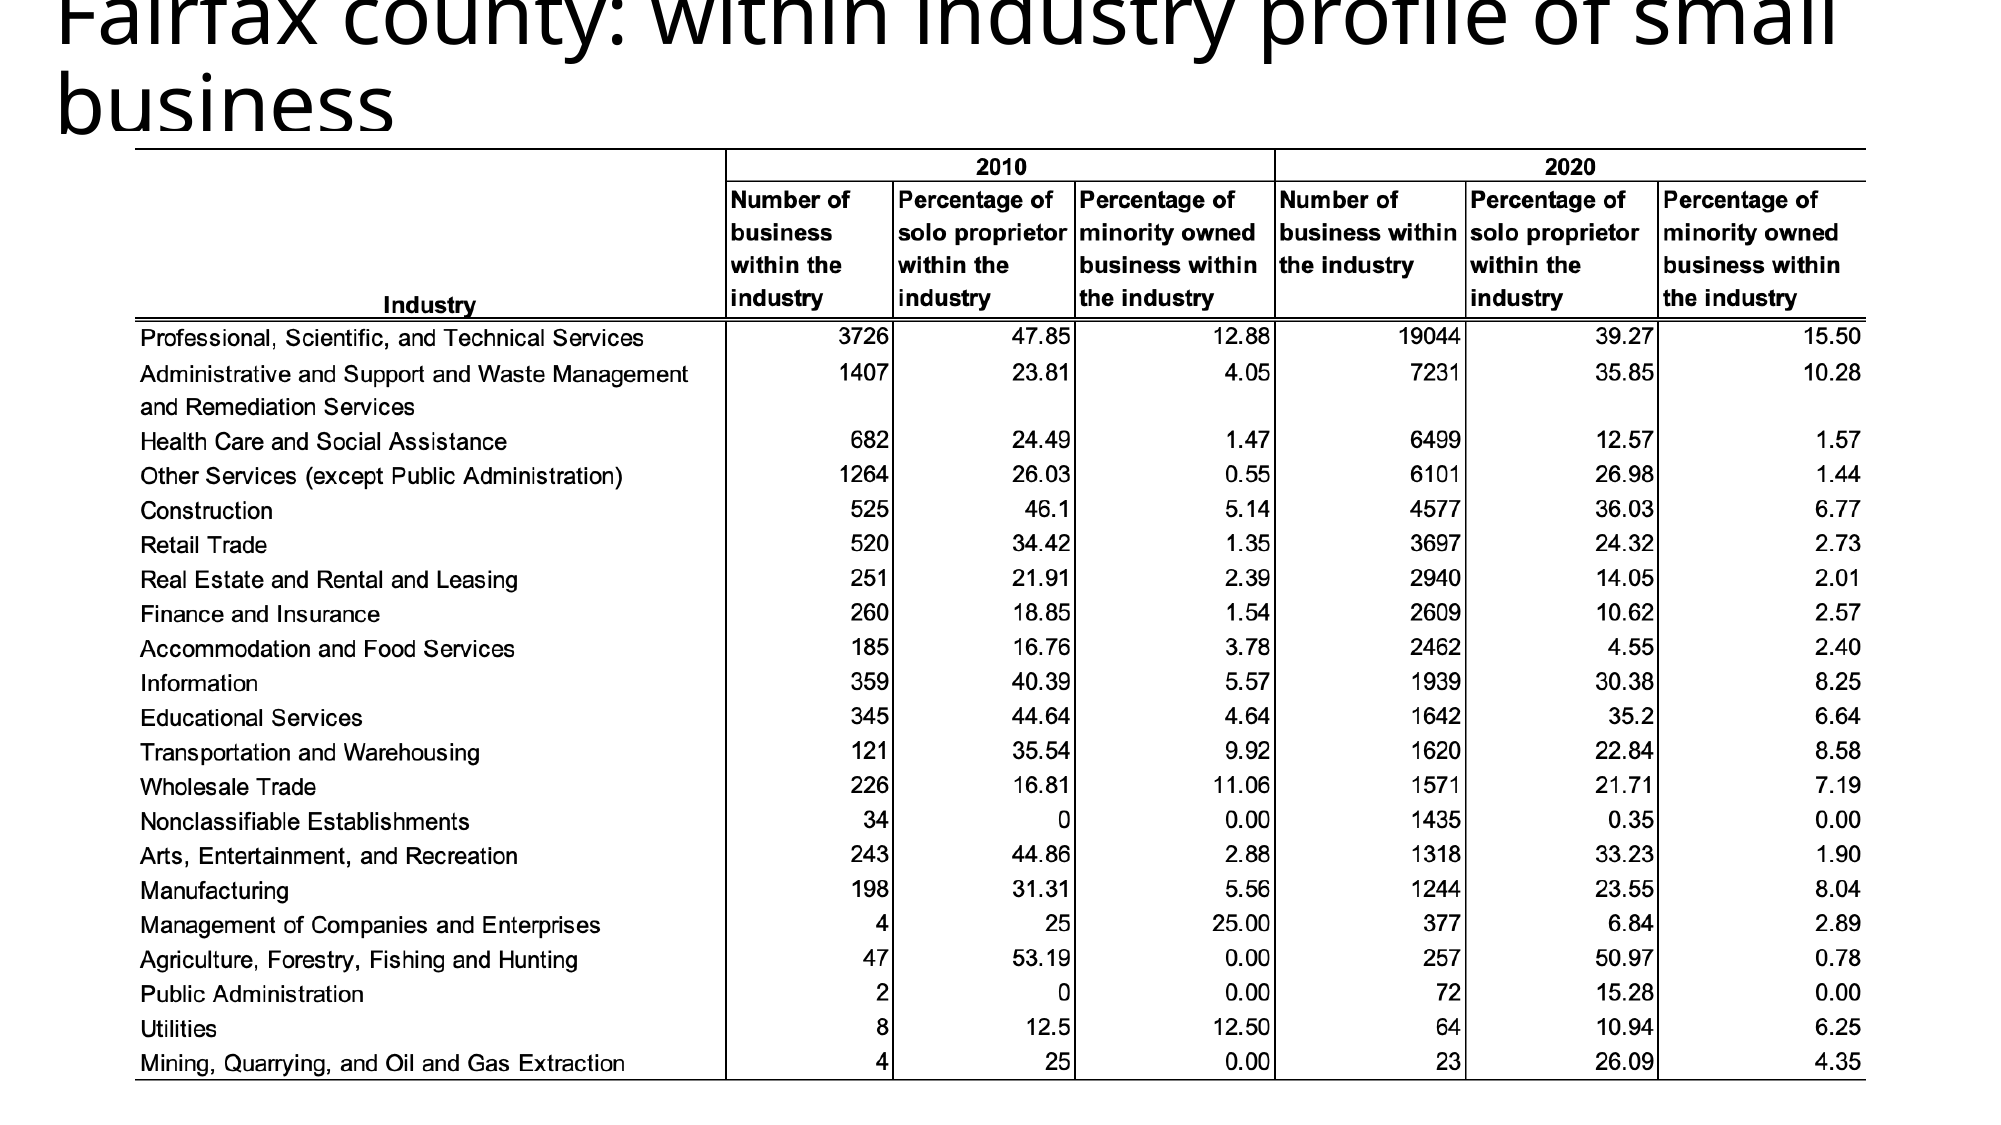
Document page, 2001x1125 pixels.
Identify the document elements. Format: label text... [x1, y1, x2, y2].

picture [116, 131, 1884, 1100]
title Fairfax county: within industry profile of small business [39, 10, 1961, 115]
